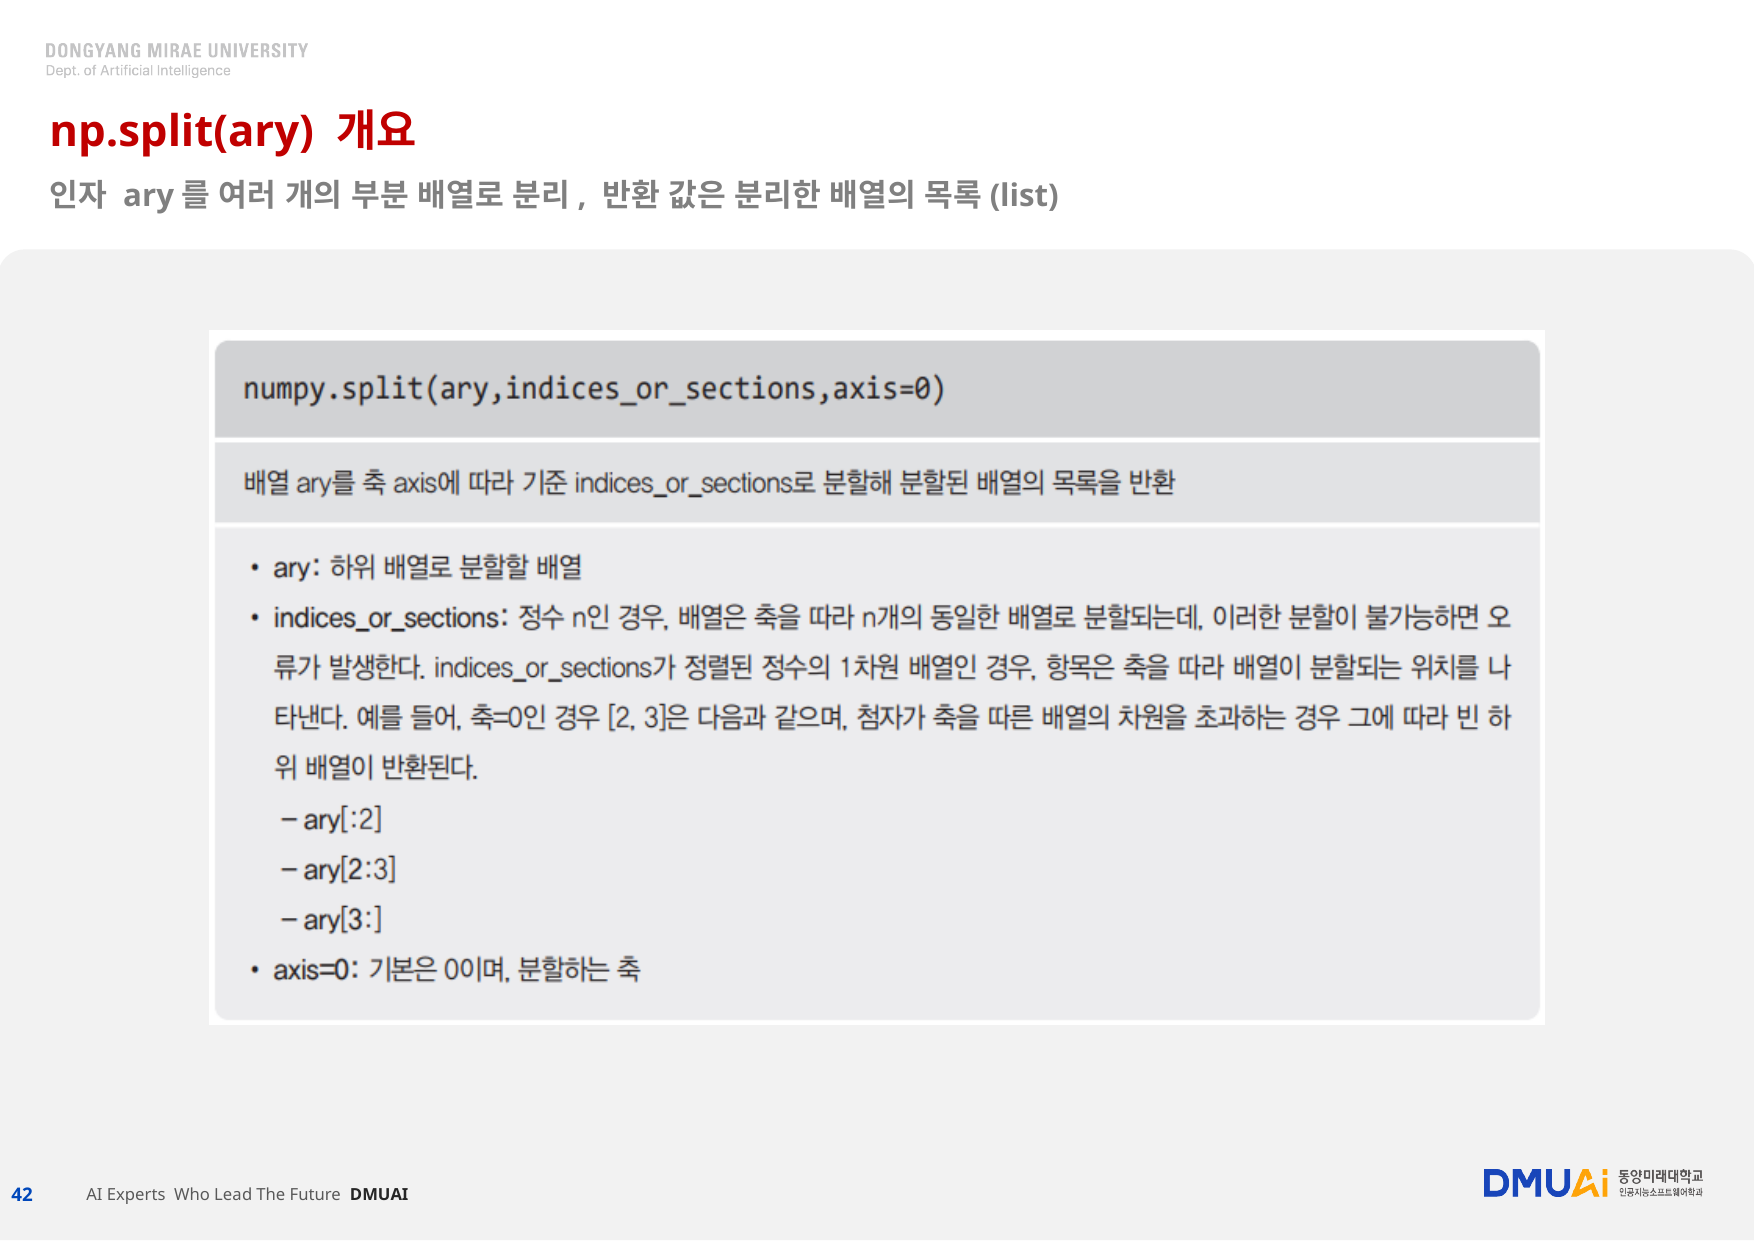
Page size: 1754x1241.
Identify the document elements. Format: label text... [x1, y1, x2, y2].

title np.split(ary) 개요 [34, 101, 1754, 157]
list 인자 ary를 여러 개의 부분 배열로 분리, 반환 값은 분리한 배열의 목록(list) [34, 171, 1754, 222]
picture [209, 330, 1545, 1025]
picture [46, 43, 308, 78]
picture [1484, 1169, 1703, 1197]
